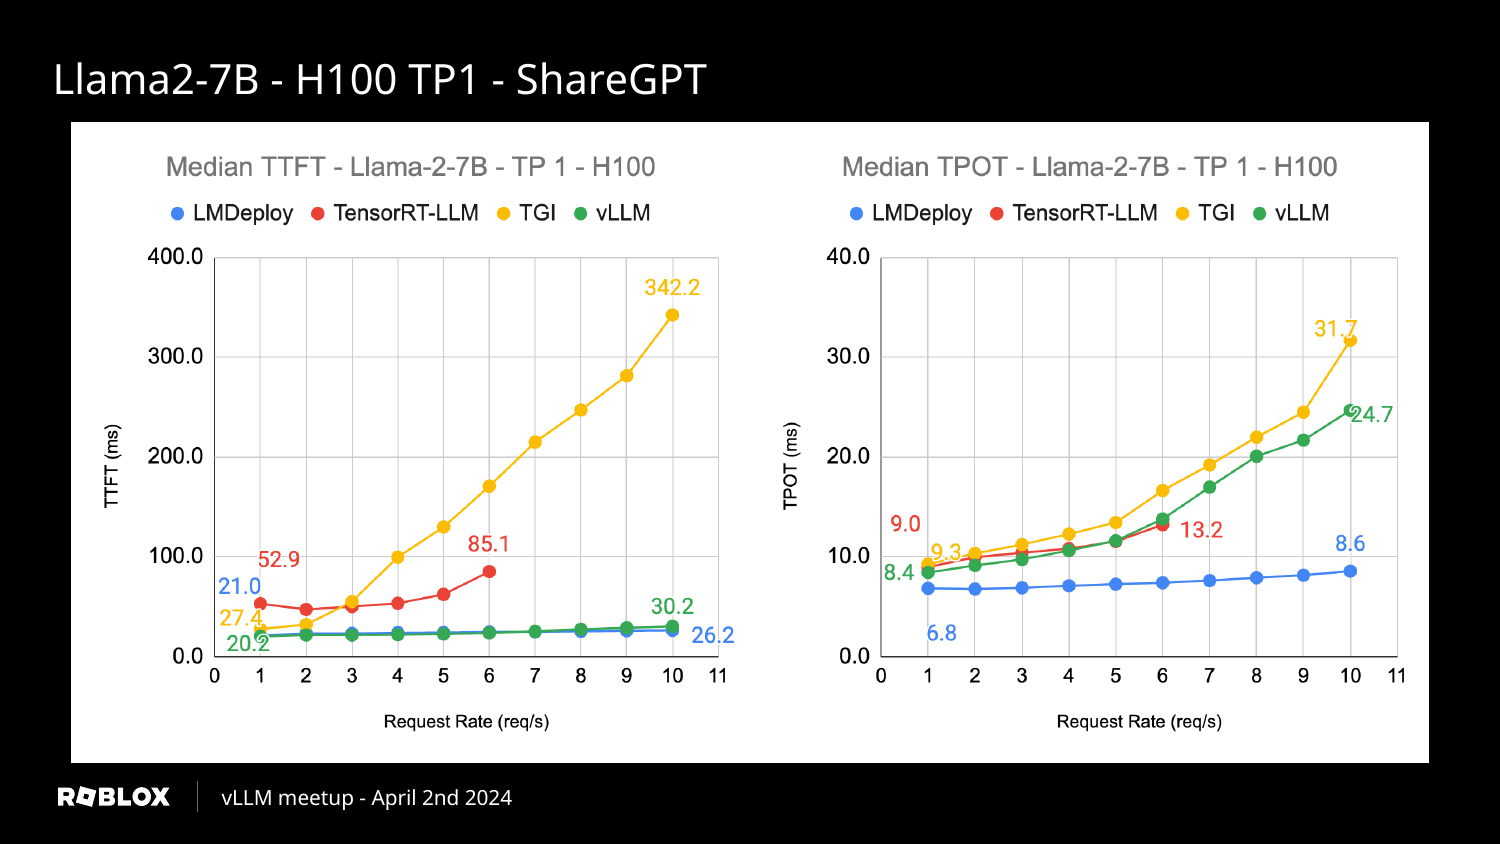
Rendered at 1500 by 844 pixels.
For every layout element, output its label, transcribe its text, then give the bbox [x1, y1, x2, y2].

title Llama2-7B - H100 TP1 - ShareGPT [37, 37, 1463, 98]
title vLLM meetup - April 2nd 2024 [206, 787, 1347, 807]
picture [70, 122, 1429, 763]
picture [58, 786, 170, 807]
